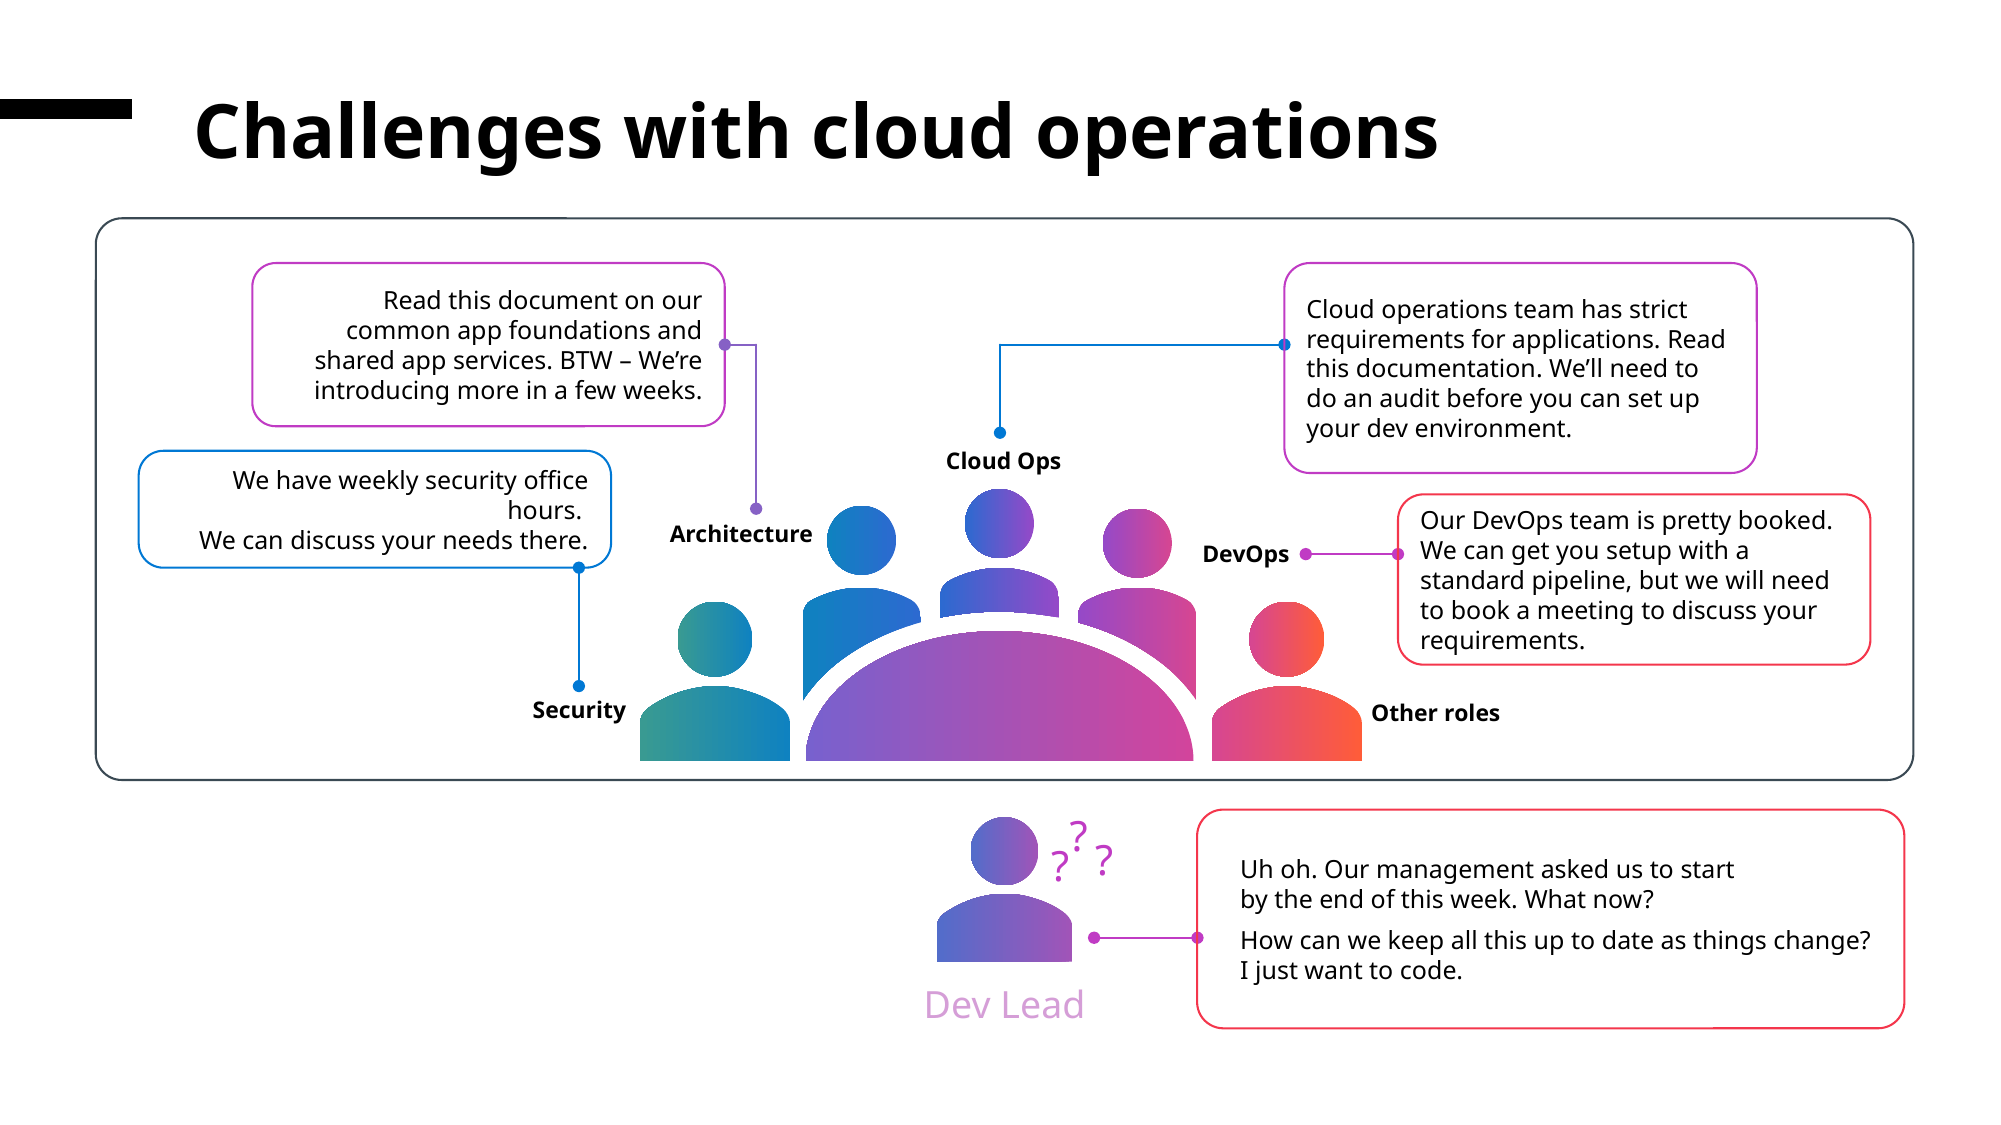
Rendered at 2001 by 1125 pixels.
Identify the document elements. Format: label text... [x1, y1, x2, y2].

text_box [999, 344, 1285, 433]
text_box We have weekly security office hours. We can discuss your needs there. [138, 450, 612, 569]
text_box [1051, 809, 1132, 891]
text_box Cloud operations team has strict requirements for applications. Read this documentation. We’ll need to do an audit before you can set up your dev environment. [1283, 262, 1758, 474]
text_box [640, 489, 1362, 762]
text_box Security [501, 695, 640, 724]
text_box Our DevOps team is pretty booked. We can get you setup with a standard pipeline, but we will need to book a meeting to discuss your requirements. [1397, 493, 1871, 666]
text_box Cloud Ops [908, 446, 1099, 474]
text_box [95, 217, 1914, 781]
title Challenges with cloud operations [178, 90, 1949, 240]
text_box Uh oh. Our management asked us to start by the end of this week. What now? How can we keep all this up to date as things change? I just want to code. [1196, 809, 1905, 1029]
text_box Read this document on our common app foundations and shared app services. BTW – We’re introducing more in a few weeks. [251, 262, 726, 427]
text_box Other roles [1362, 699, 1514, 727]
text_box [724, 344, 757, 489]
text_box Dev Lead [890, 981, 1119, 1027]
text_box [936, 817, 1073, 962]
